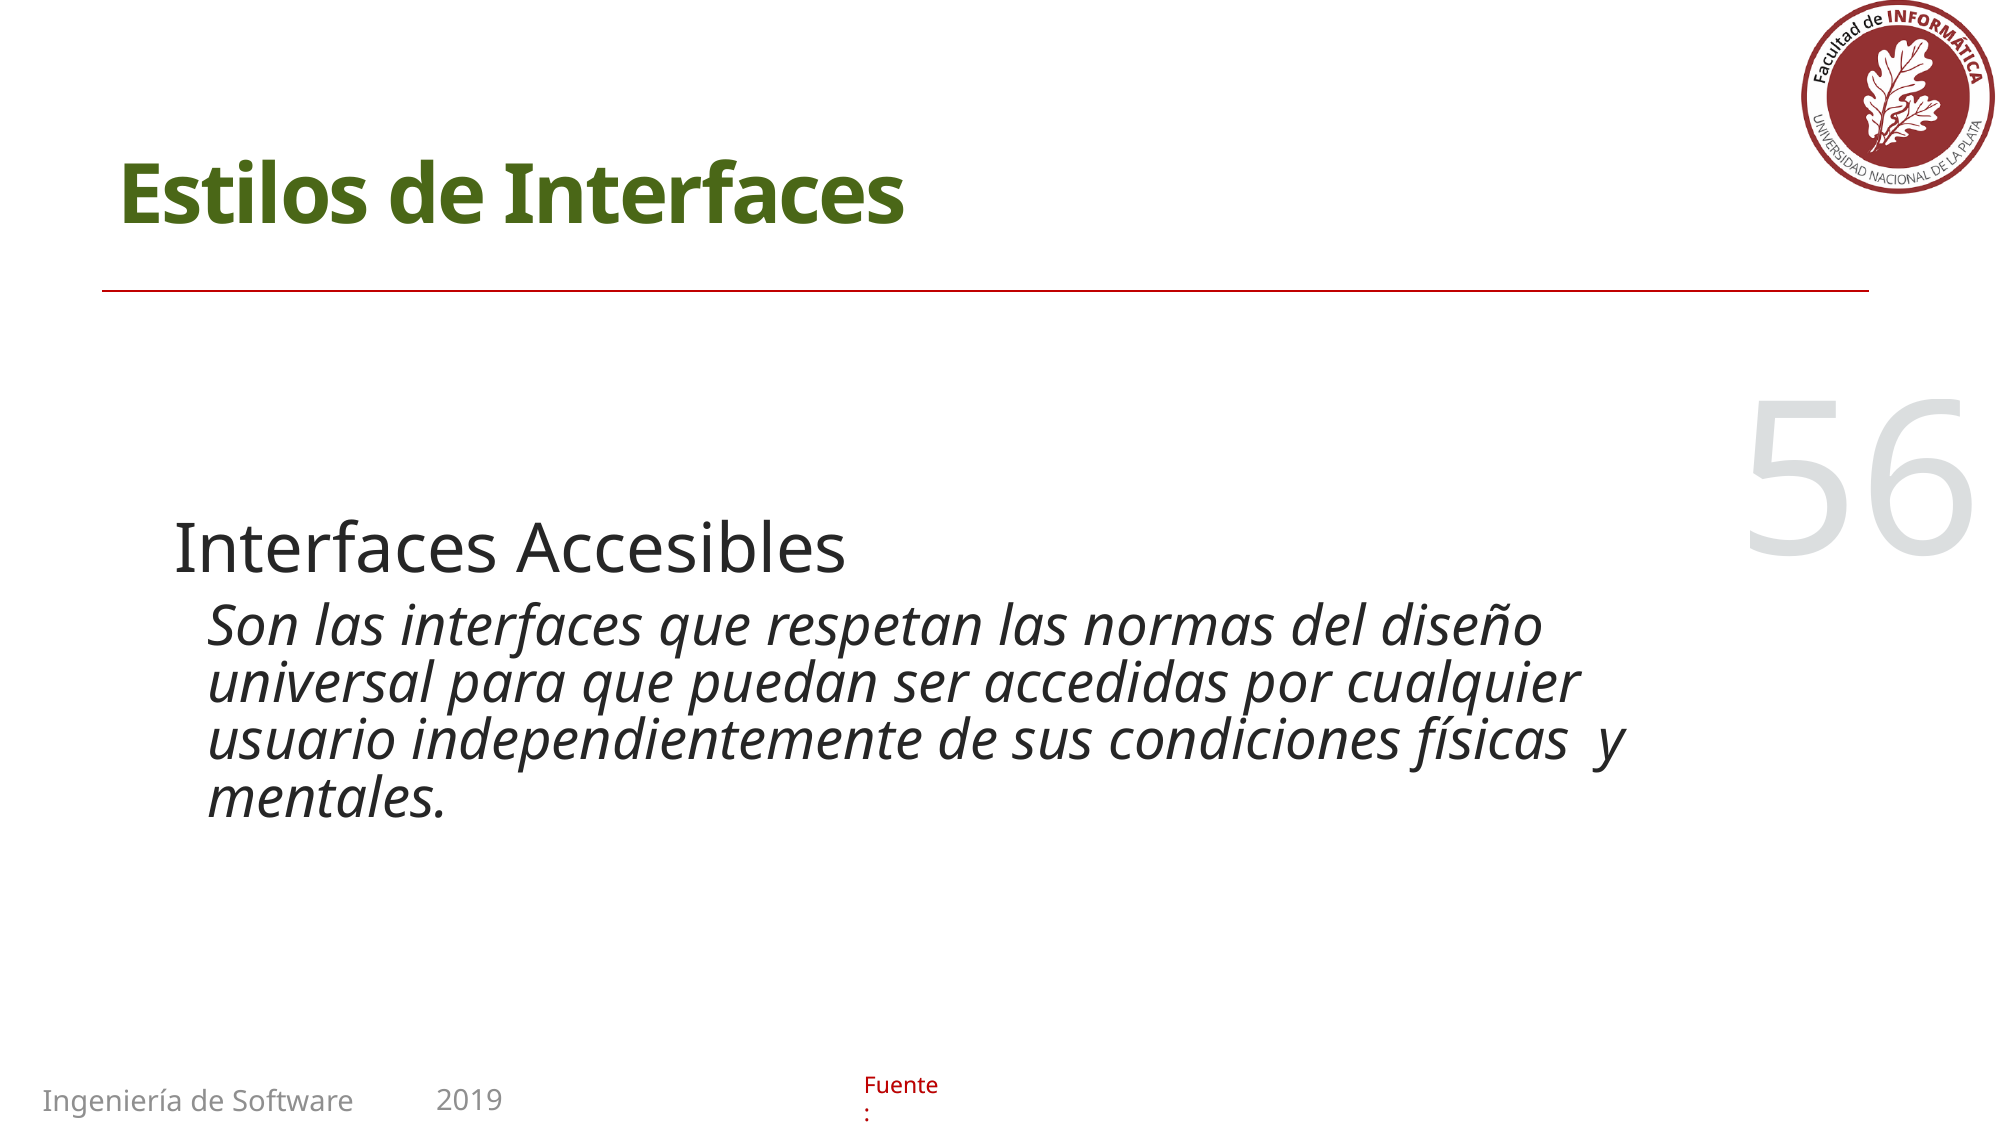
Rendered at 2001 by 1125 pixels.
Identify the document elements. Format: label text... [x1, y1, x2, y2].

list Interfaces Accesibles Son las interfaces que respetan las normas del diseño universal para que puedan ser accedidas por cualquier usuario independientemente de sus condiciones físicas y mentales. [102, 509, 1709, 869]
picture [1801, 0, 2000, 195]
title Estilos de Interfaces [102, 105, 1747, 291]
slide_number 2019 [421, 1073, 557, 1116]
slide_number 56 [1517, 467, 1998, 640]
footer Ingeniería de Software II [27, 1075, 382, 1111]
